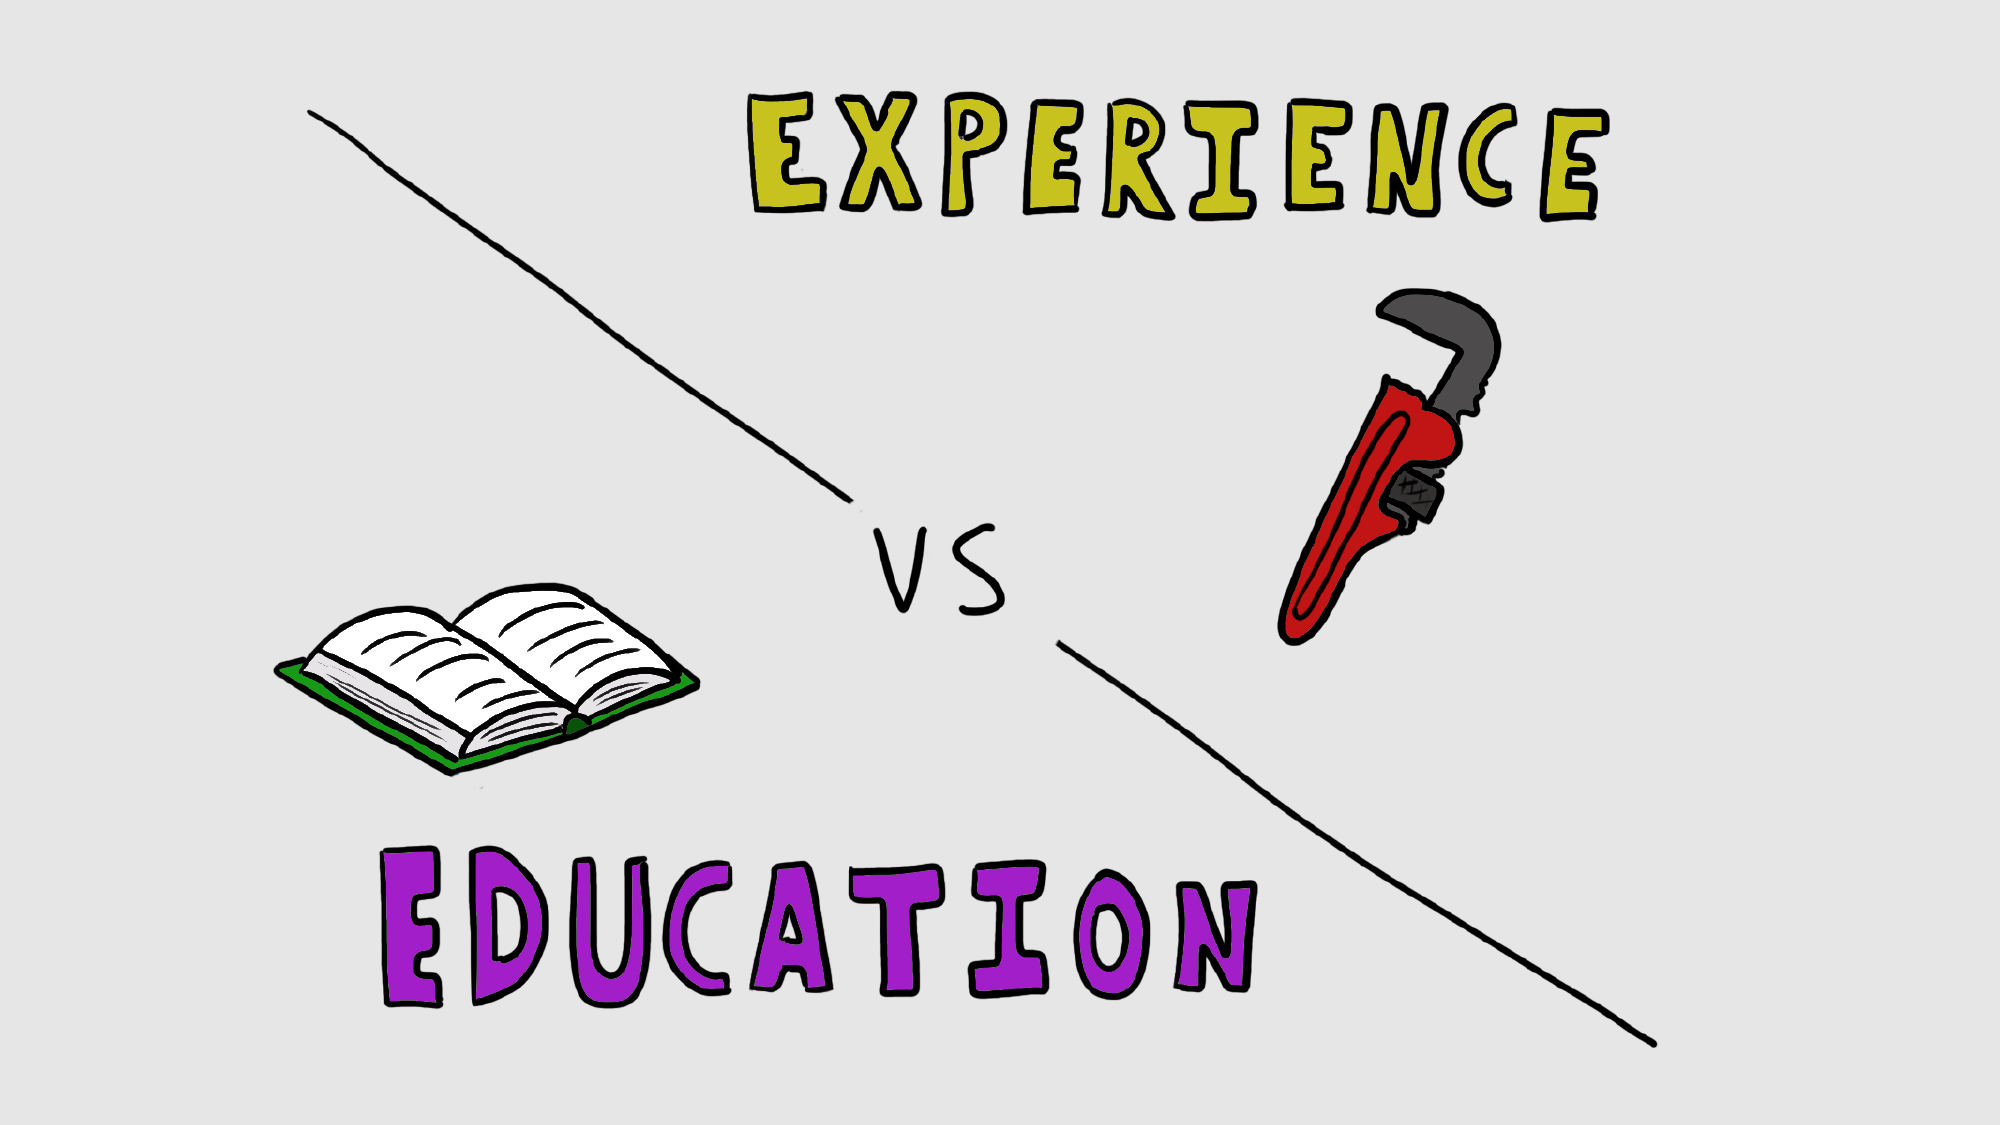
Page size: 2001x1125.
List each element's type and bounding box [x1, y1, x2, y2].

picture [203, 0, 1797, 1125]
